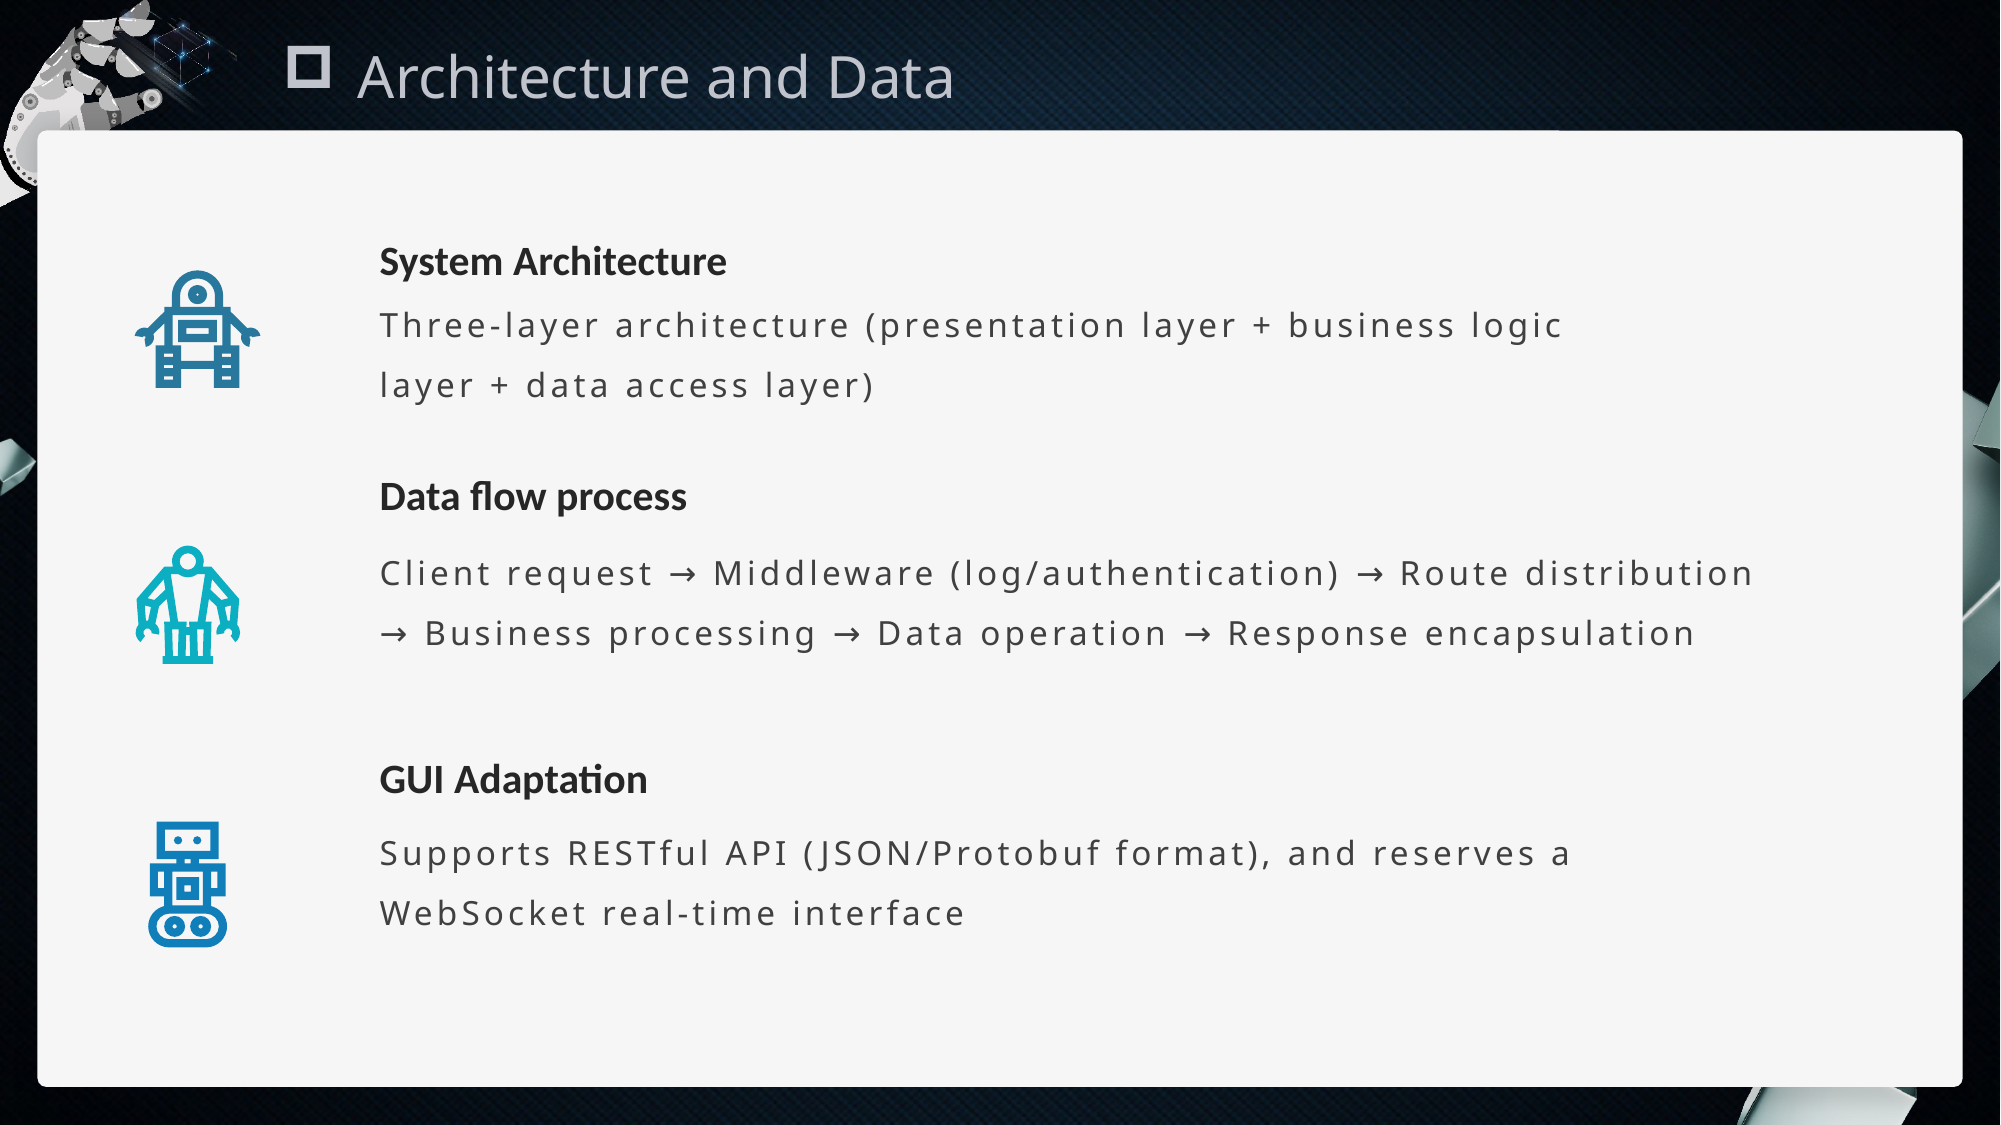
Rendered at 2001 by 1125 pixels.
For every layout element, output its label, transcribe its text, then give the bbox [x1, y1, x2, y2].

text_box Architecture and Data [268, 32, 1130, 118]
text_box Three-layer architecture (presentation layer + business logic layer + data access layer) [364, 276, 1681, 412]
text_box [135, 545, 241, 664]
text_box [148, 821, 228, 948]
text_box GUI Adaptation [364, 744, 844, 804]
text_box System Architecture [364, 226, 883, 276]
text_box [134, 270, 261, 388]
picture [0, 0, 2000, 1125]
text_box Supports RESTful API (JSON/Protobuf format), and reserves a WebSocket real-time interface [364, 804, 1778, 940]
text_box Data flow process [364, 461, 934, 525]
text_box Client request → Middleware (log/authentication) → Route distribution → Business processing → Data operation → Response encapsulation [364, 525, 1778, 660]
